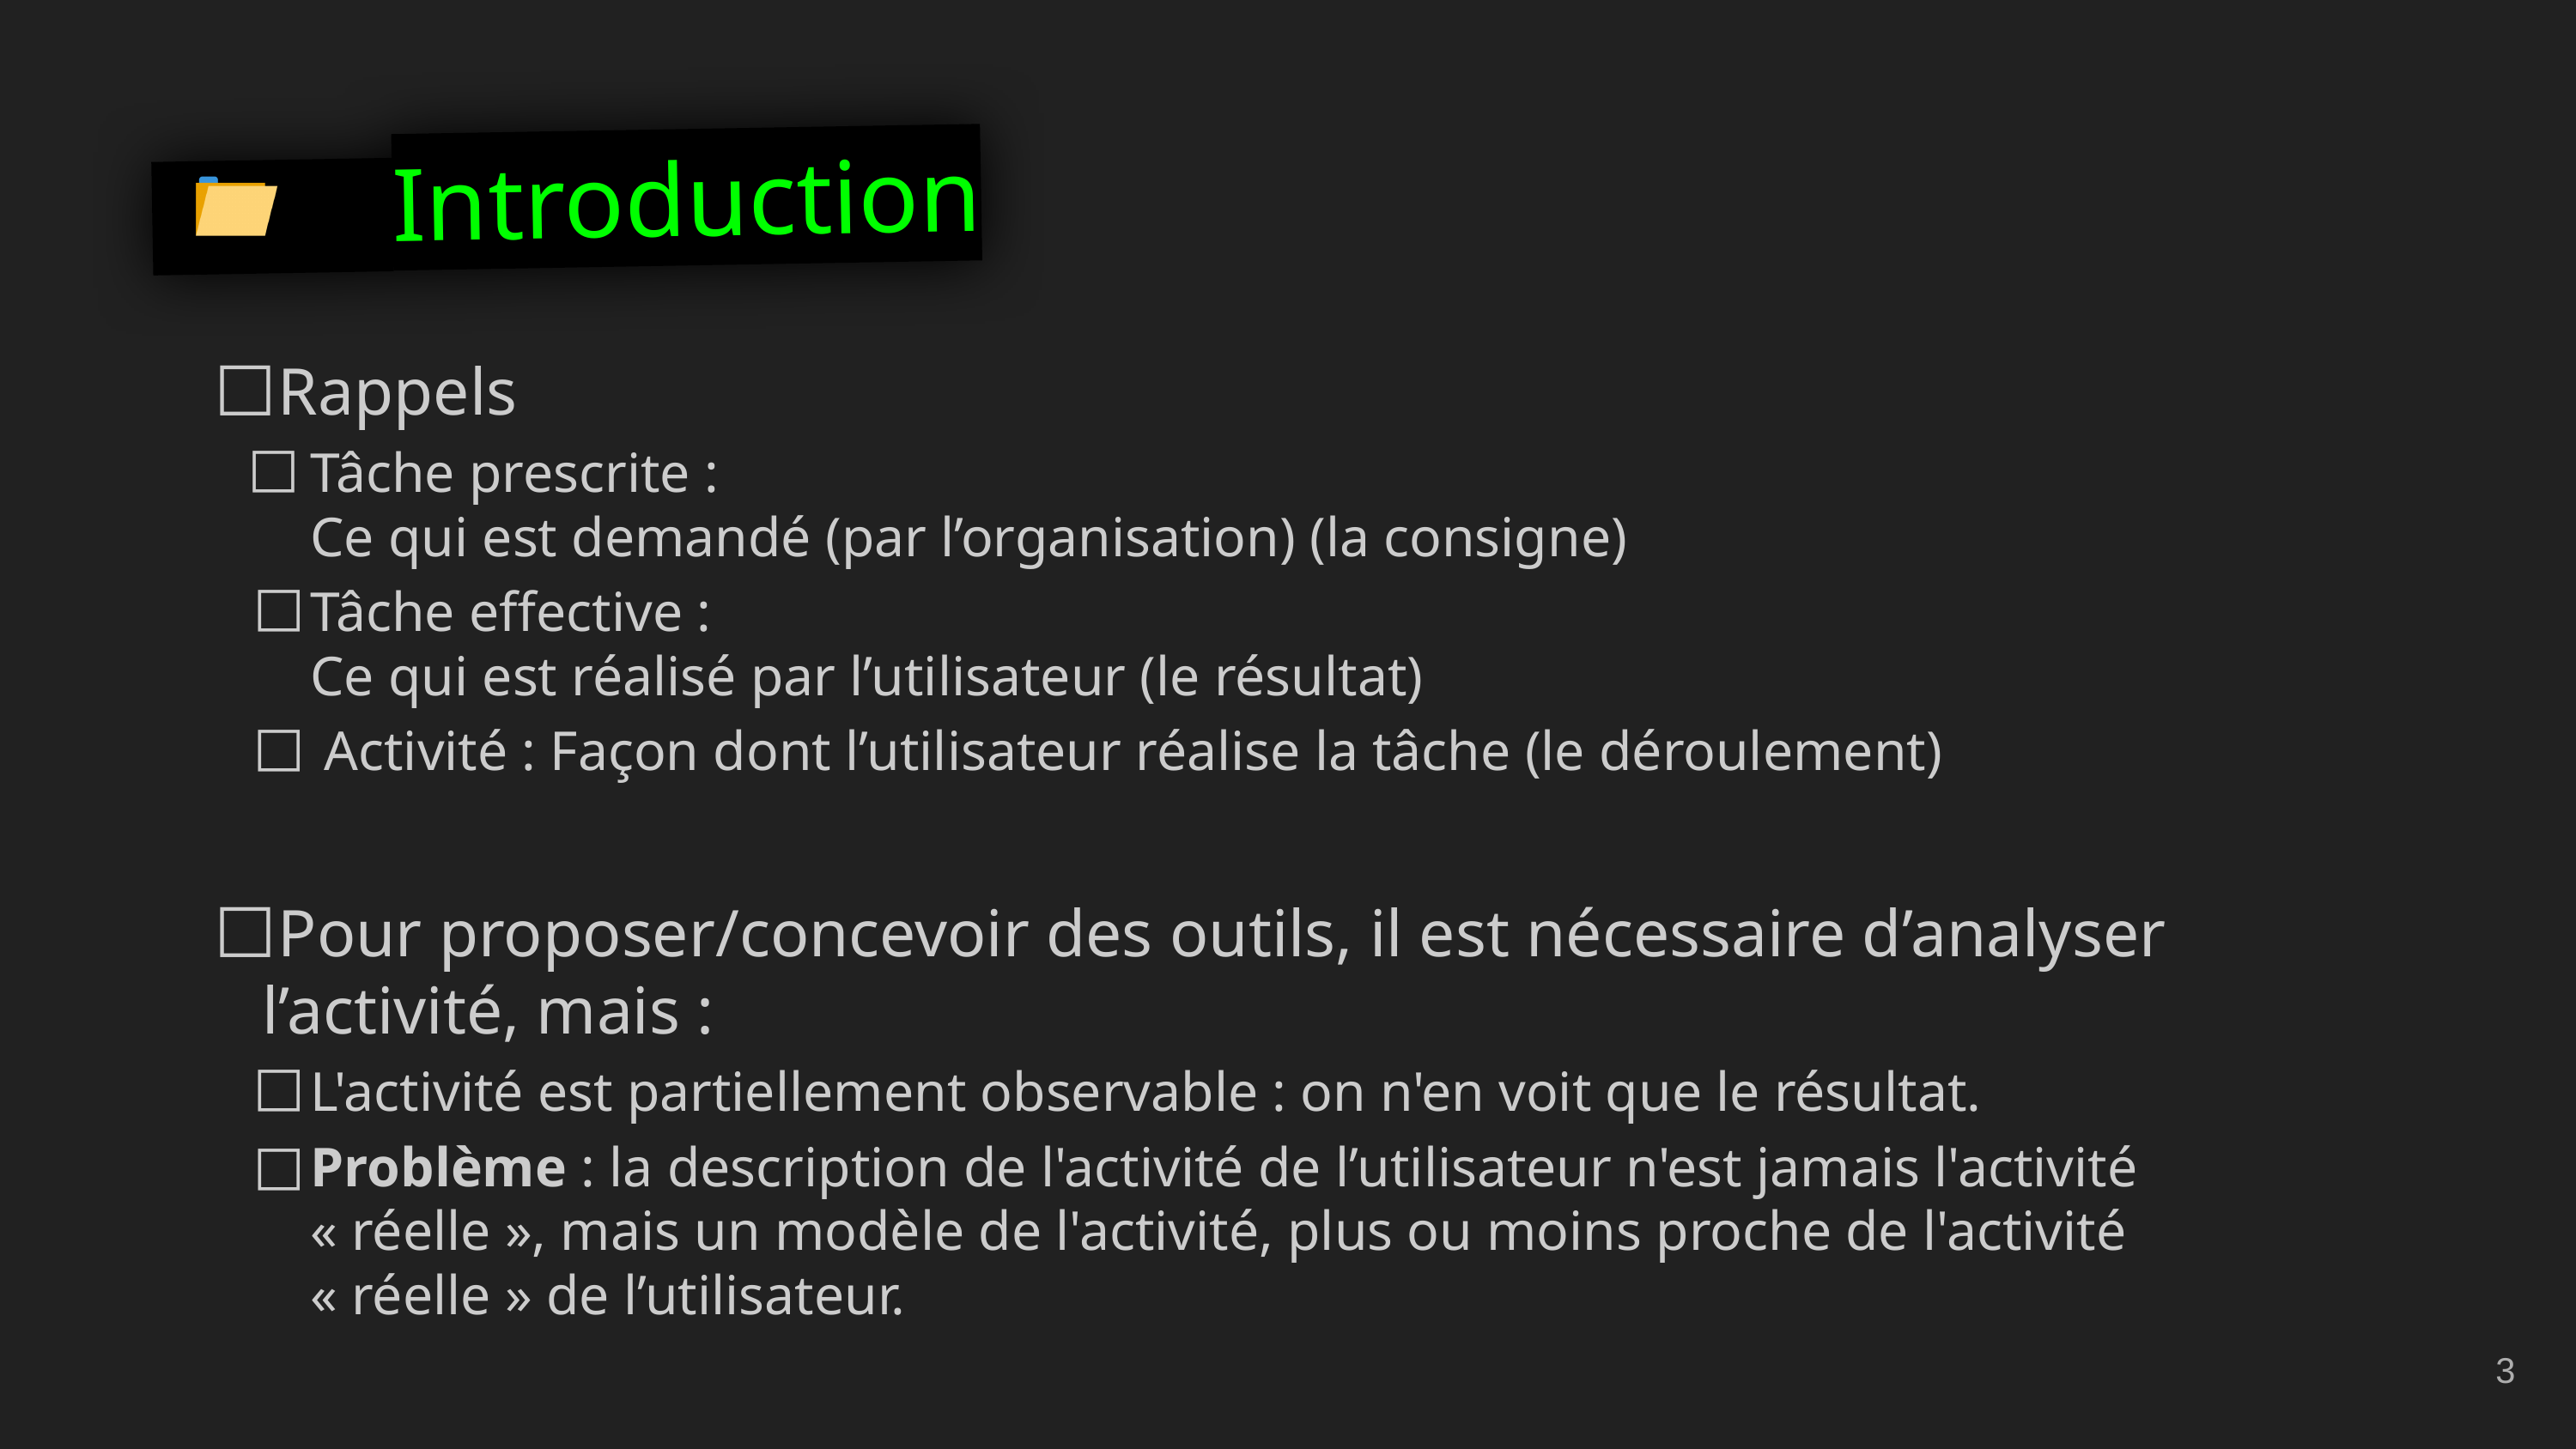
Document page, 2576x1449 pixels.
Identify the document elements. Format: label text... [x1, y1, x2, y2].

picture [187, 156, 288, 256]
list Rappels Tâche prescrite : Ce qui est demandé (par l’organisation) (la consigne) Tâche effective : Ce qui est réalisé par l’utilisateur (le résultat) Activité : Façon dont l’utilisateur réalise la tâche (le déroulement) Pour proposer/concevoir des outils, il est nécessaire d’analyser l’activité, mais : L'activité est partiellement observable : on n'en voit que le résultat. Problème : la description de l'activité de l’utilisateur n'est jamais l'activité « réelle », mais un modèle de l'activité, plus ou moins proche de l'activité « réelle » de l’utilisateur. [187, 324, 2387, 1362]
slide_number ‹#› [2386, 1313, 2542, 1425]
title Introduction [86, 104, 2490, 308]
